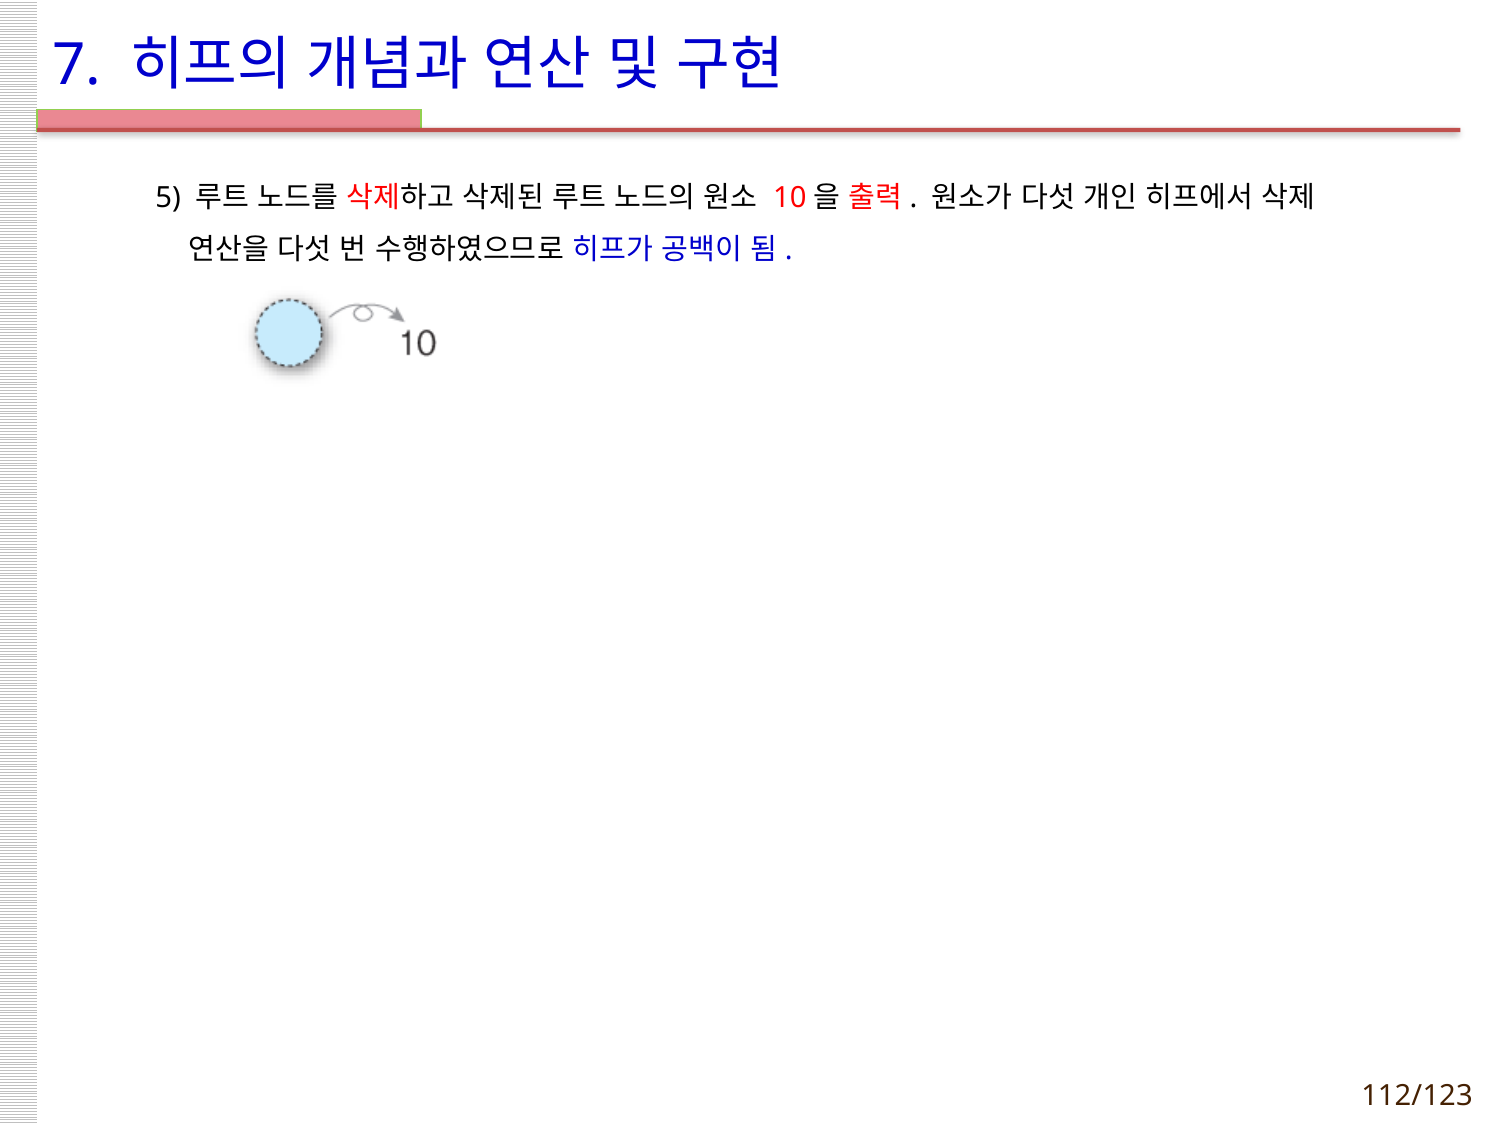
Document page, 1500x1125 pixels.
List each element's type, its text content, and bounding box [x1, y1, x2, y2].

picture [229, 278, 487, 394]
title 7. 히프의 개념과 연산 및 구현 [37, 13, 1278, 109]
list 5) 루트 노드를 삭제하고 삭제된 루트 노드의 원소 10을 출력. 원소가 다섯 개인 히프에서 삭제 연산을 다섯 번 수행하였으므로 히프가 공백이 됨. [37, 152, 1463, 1091]
